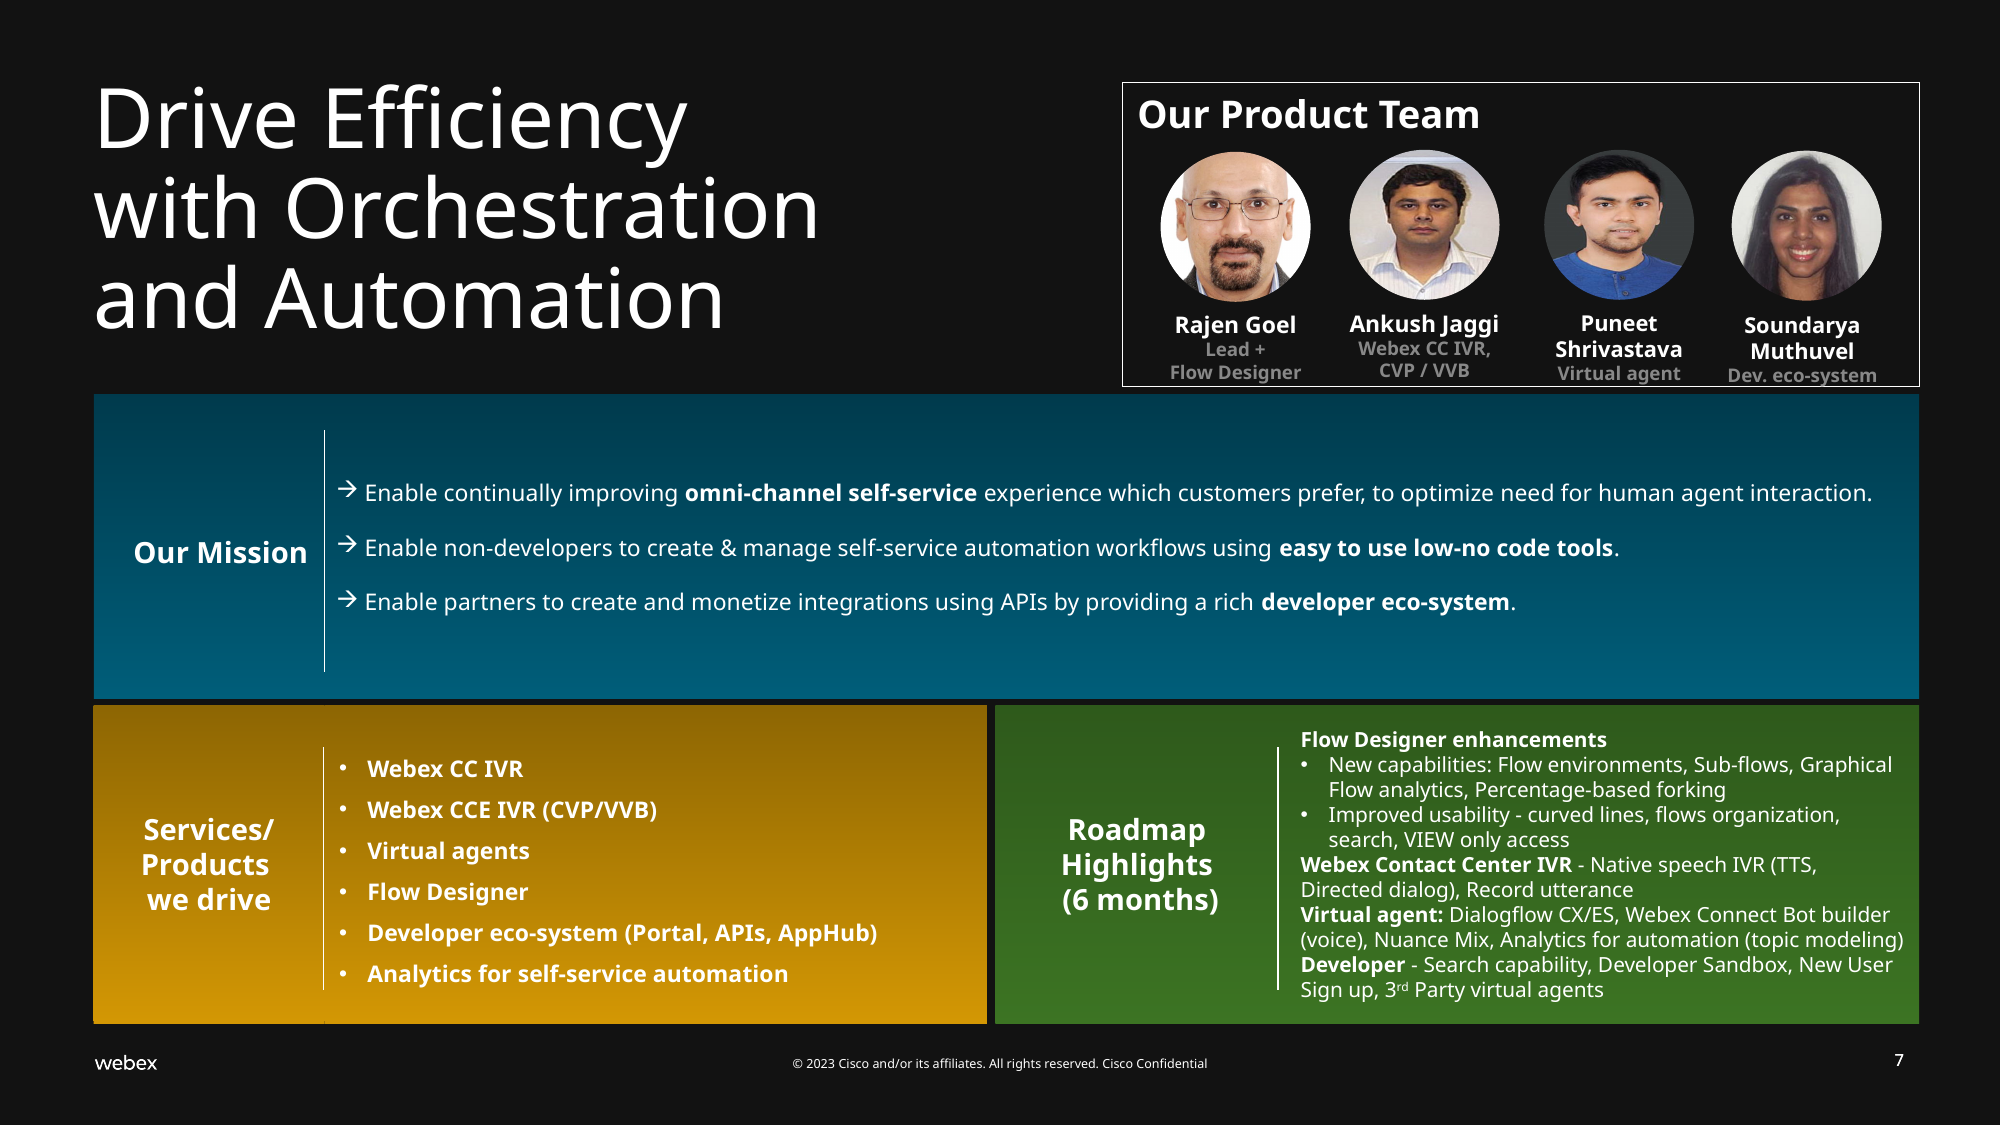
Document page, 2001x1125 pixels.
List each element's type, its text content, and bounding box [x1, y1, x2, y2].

text_box Flow Designer enhancements New capabilities: Flow environments, Sub-flows, Graphical Flow analytics, Percentage-based forking Improved usability - curved lines, flows organization, search, VIEW only access Webex Contact Center IVR - Native speech IVR (TTS, Directed dialog), Record utterance Virtual agent: Dialogflow CX/ES, Webex Connect Bot builder (voice), Nuance Mix, Analytics for automation (topic modeling) Developer - Search capability, Developer Sandbox, New User Sign up, 3rd Party virtual agents [1285, 704, 1920, 1024]
picture [1731, 150, 1882, 301]
picture [1349, 149, 1500, 300]
title Drive Efficiency with Orchestration and Automation [93, 76, 844, 394]
text_box Webex CC IVR Webex CCE IVR (CVP/VVB) Virtual agents Flow Designer Developer eco-system (Portal, APIs, AppHub) Analytics for self-service automation [323, 704, 988, 1024]
picture [1544, 149, 1695, 300]
text_box Our Product Team [1122, 82, 1920, 387]
text_box Our Mission [133, 526, 324, 567]
picture [84, 1044, 168, 1081]
text_box Ankush Jaggi Webex CC IVR, CVP / VVB [1328, 301, 1521, 417]
text_box Puneet Shrivastava Virtual agent [1523, 301, 1716, 392]
text_box Services/ Products we drive [93, 704, 323, 1024]
text_box Rajen Goel Lead + Flow Designer [1097, 302, 1328, 391]
picture [1160, 151, 1311, 302]
text_box Roadmap Highlights (6 months) [994, 704, 1285, 1024]
text_box Soundarya Muthuvel Dev. eco-system [1694, 303, 1911, 394]
title Drive Efficiency with Orchestration and Automation [93, 700, 844, 704]
text_box Our Mission [325, 526, 387, 567]
text_box Enable continually improving omni-channel self-service experience which customers prefer, to optimize need for human agent interaction. Enable non-developers to create & manage self-service automation workflows using easy to use low-no code tools.​ Enable partners to create and monetize integrations using APIs by providing a rich developer eco-system.​ [93, 394, 1920, 700]
